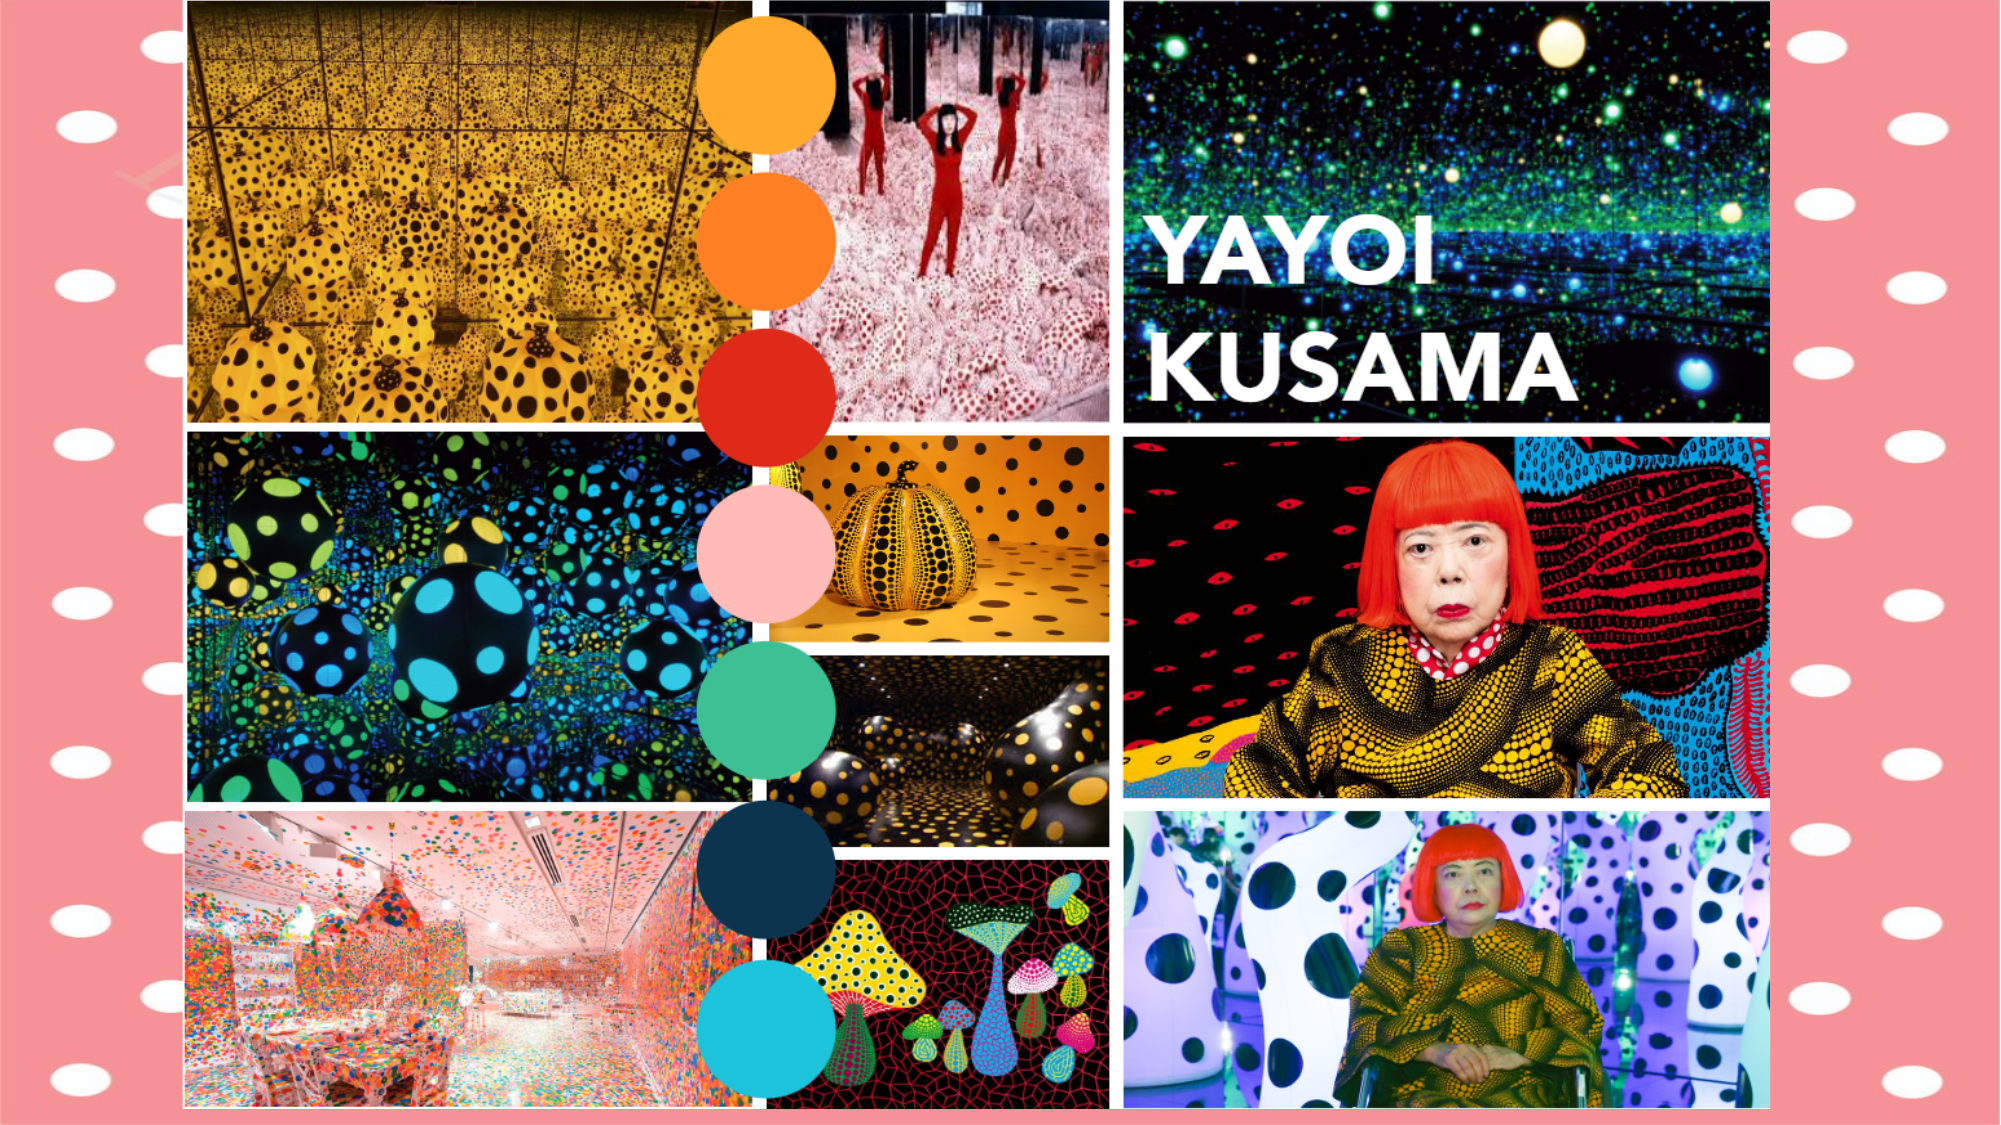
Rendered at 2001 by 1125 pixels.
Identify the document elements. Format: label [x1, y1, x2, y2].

list [182, 0, 1771, 1109]
